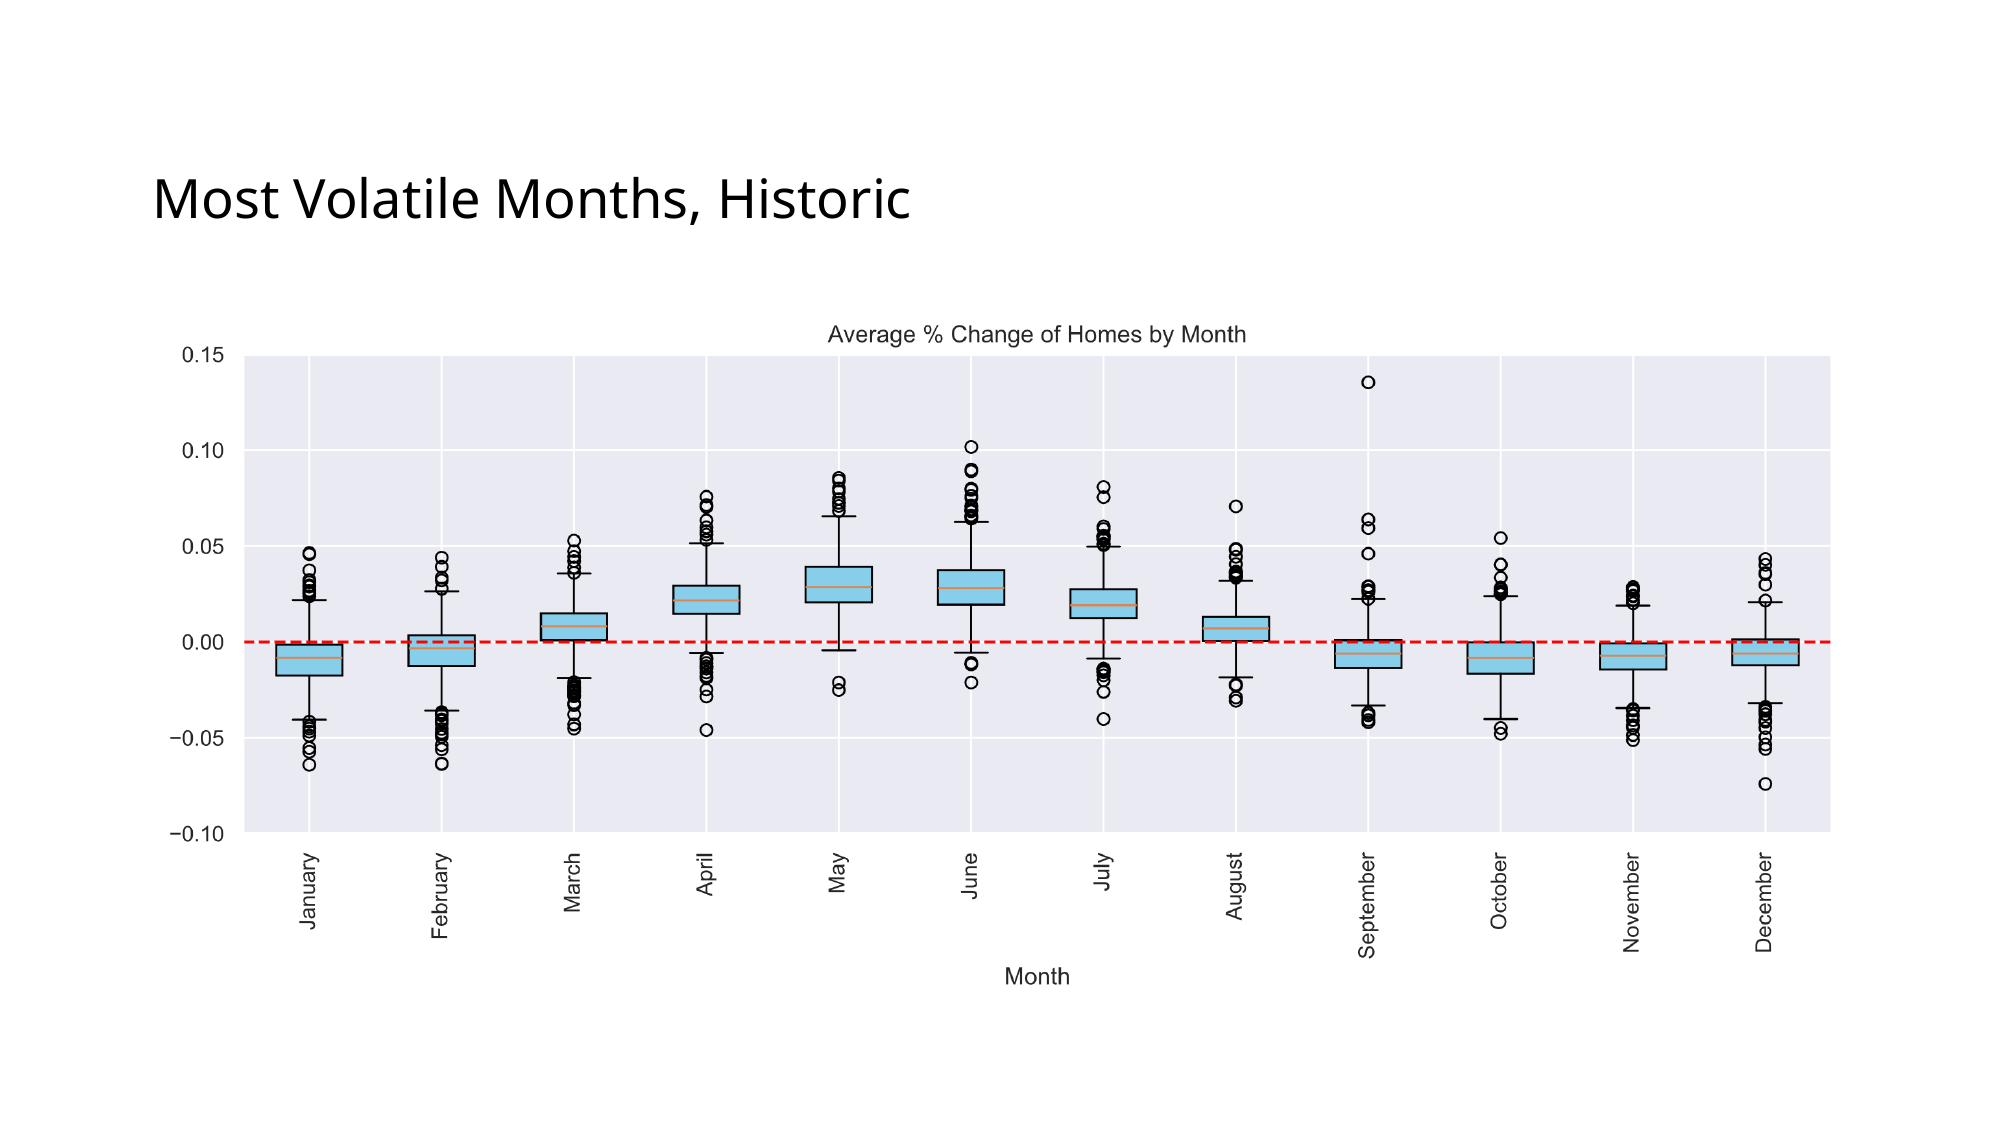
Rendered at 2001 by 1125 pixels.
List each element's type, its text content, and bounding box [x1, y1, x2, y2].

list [143, 299, 1857, 1014]
title Most Volatile Months, Historic [137, 146, 1863, 255]
